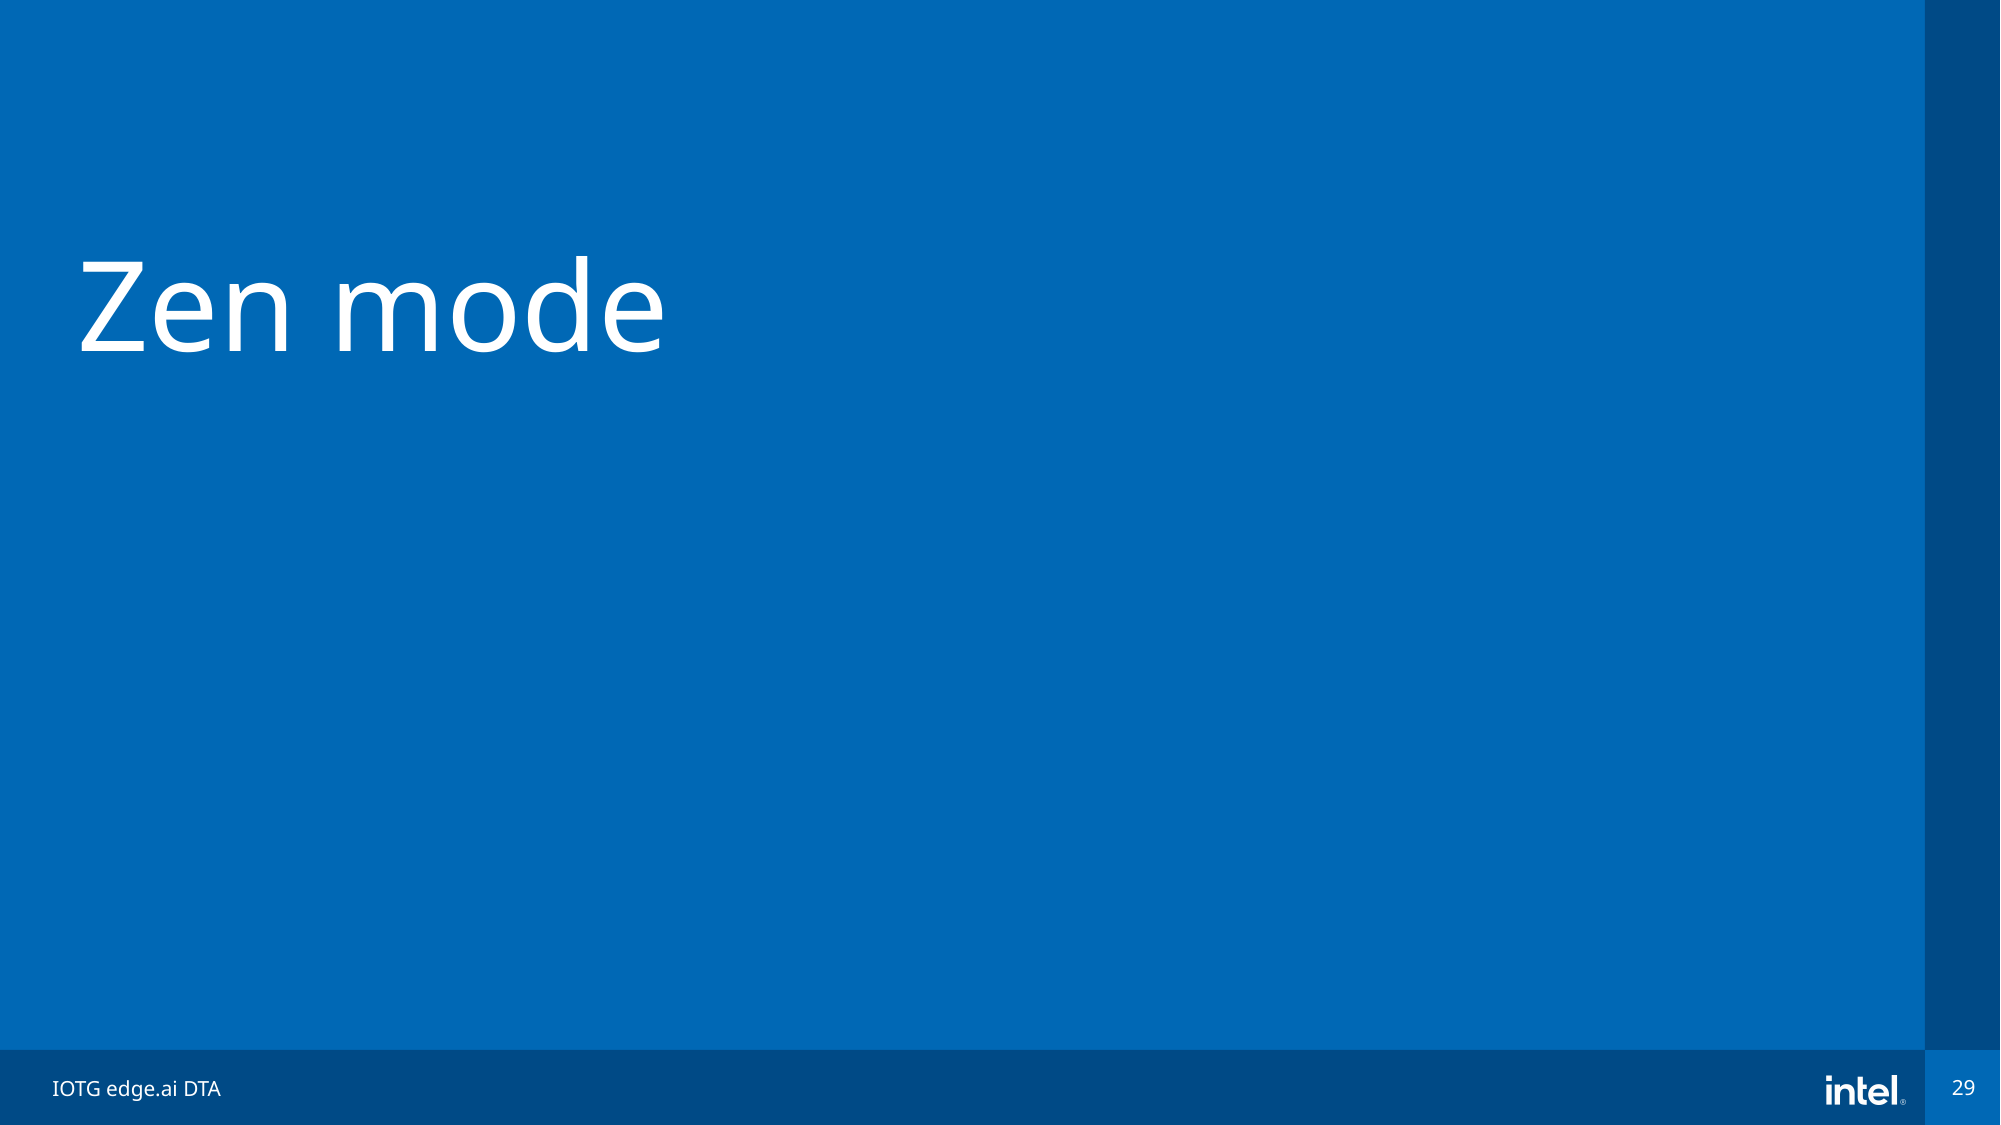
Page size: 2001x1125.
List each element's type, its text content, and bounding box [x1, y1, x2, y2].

list Zen mode [62, 236, 1863, 933]
